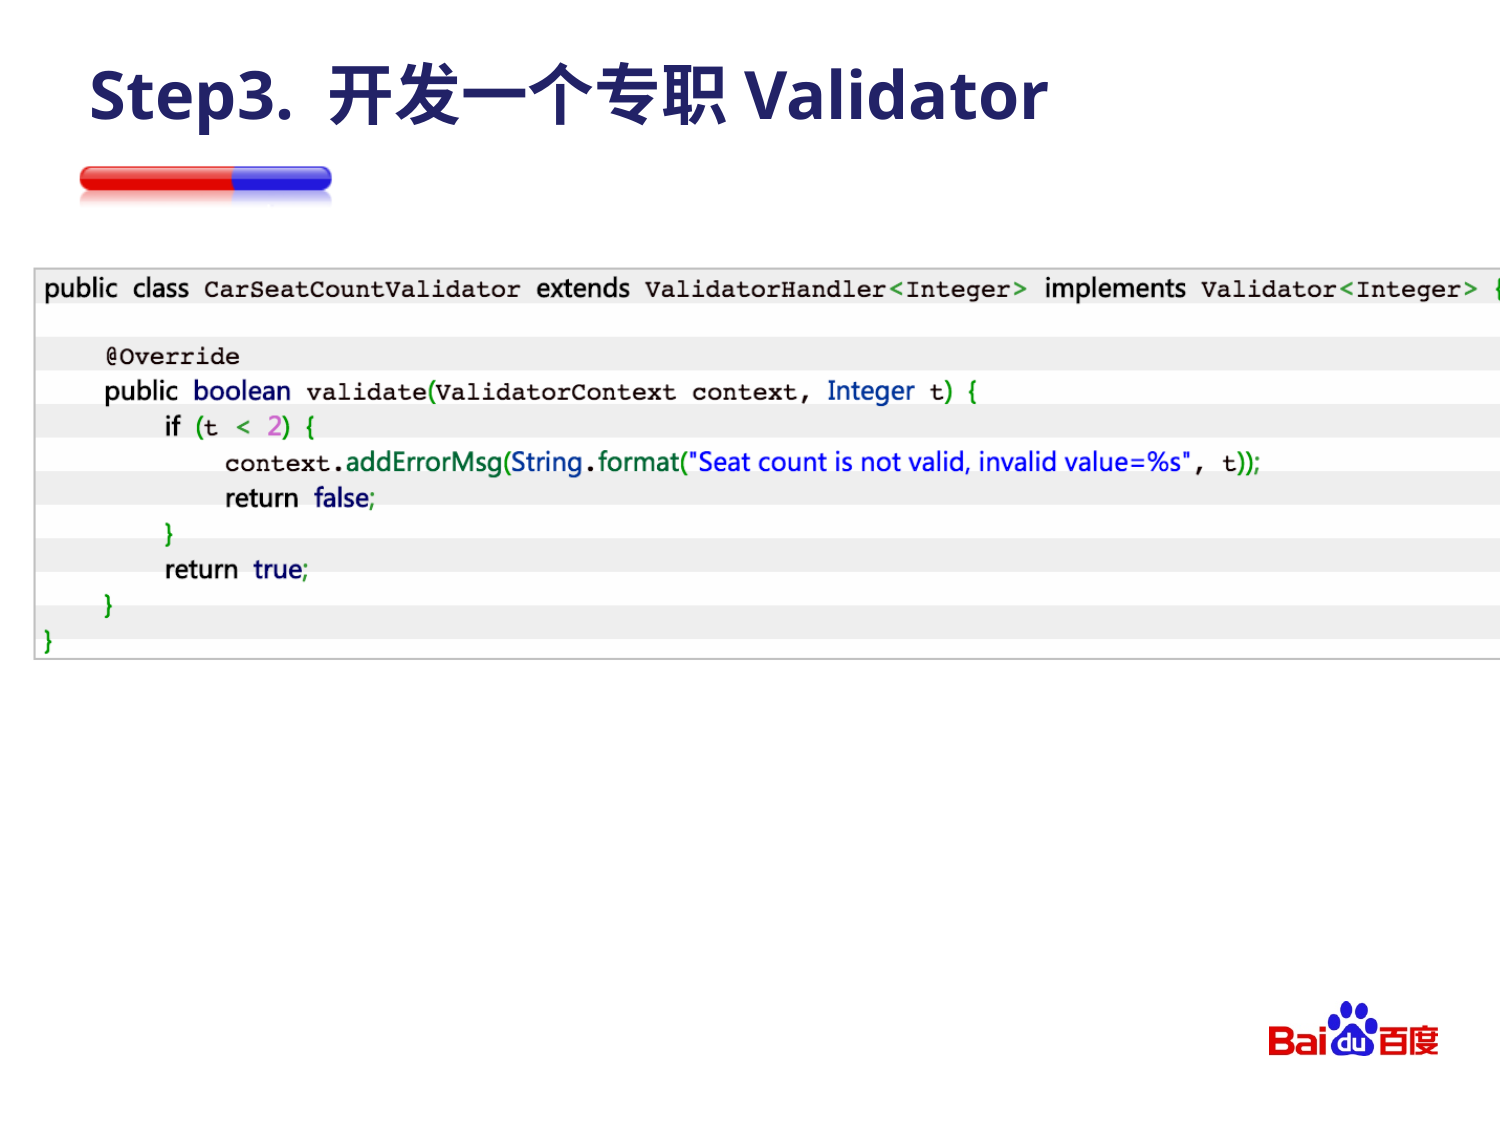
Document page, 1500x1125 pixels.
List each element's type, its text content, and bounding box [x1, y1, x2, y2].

picture [0, 255, 1500, 681]
title Step3. 开发一个专职Validator [75, 45, 1425, 233]
picture [1269, 1001, 1438, 1056]
